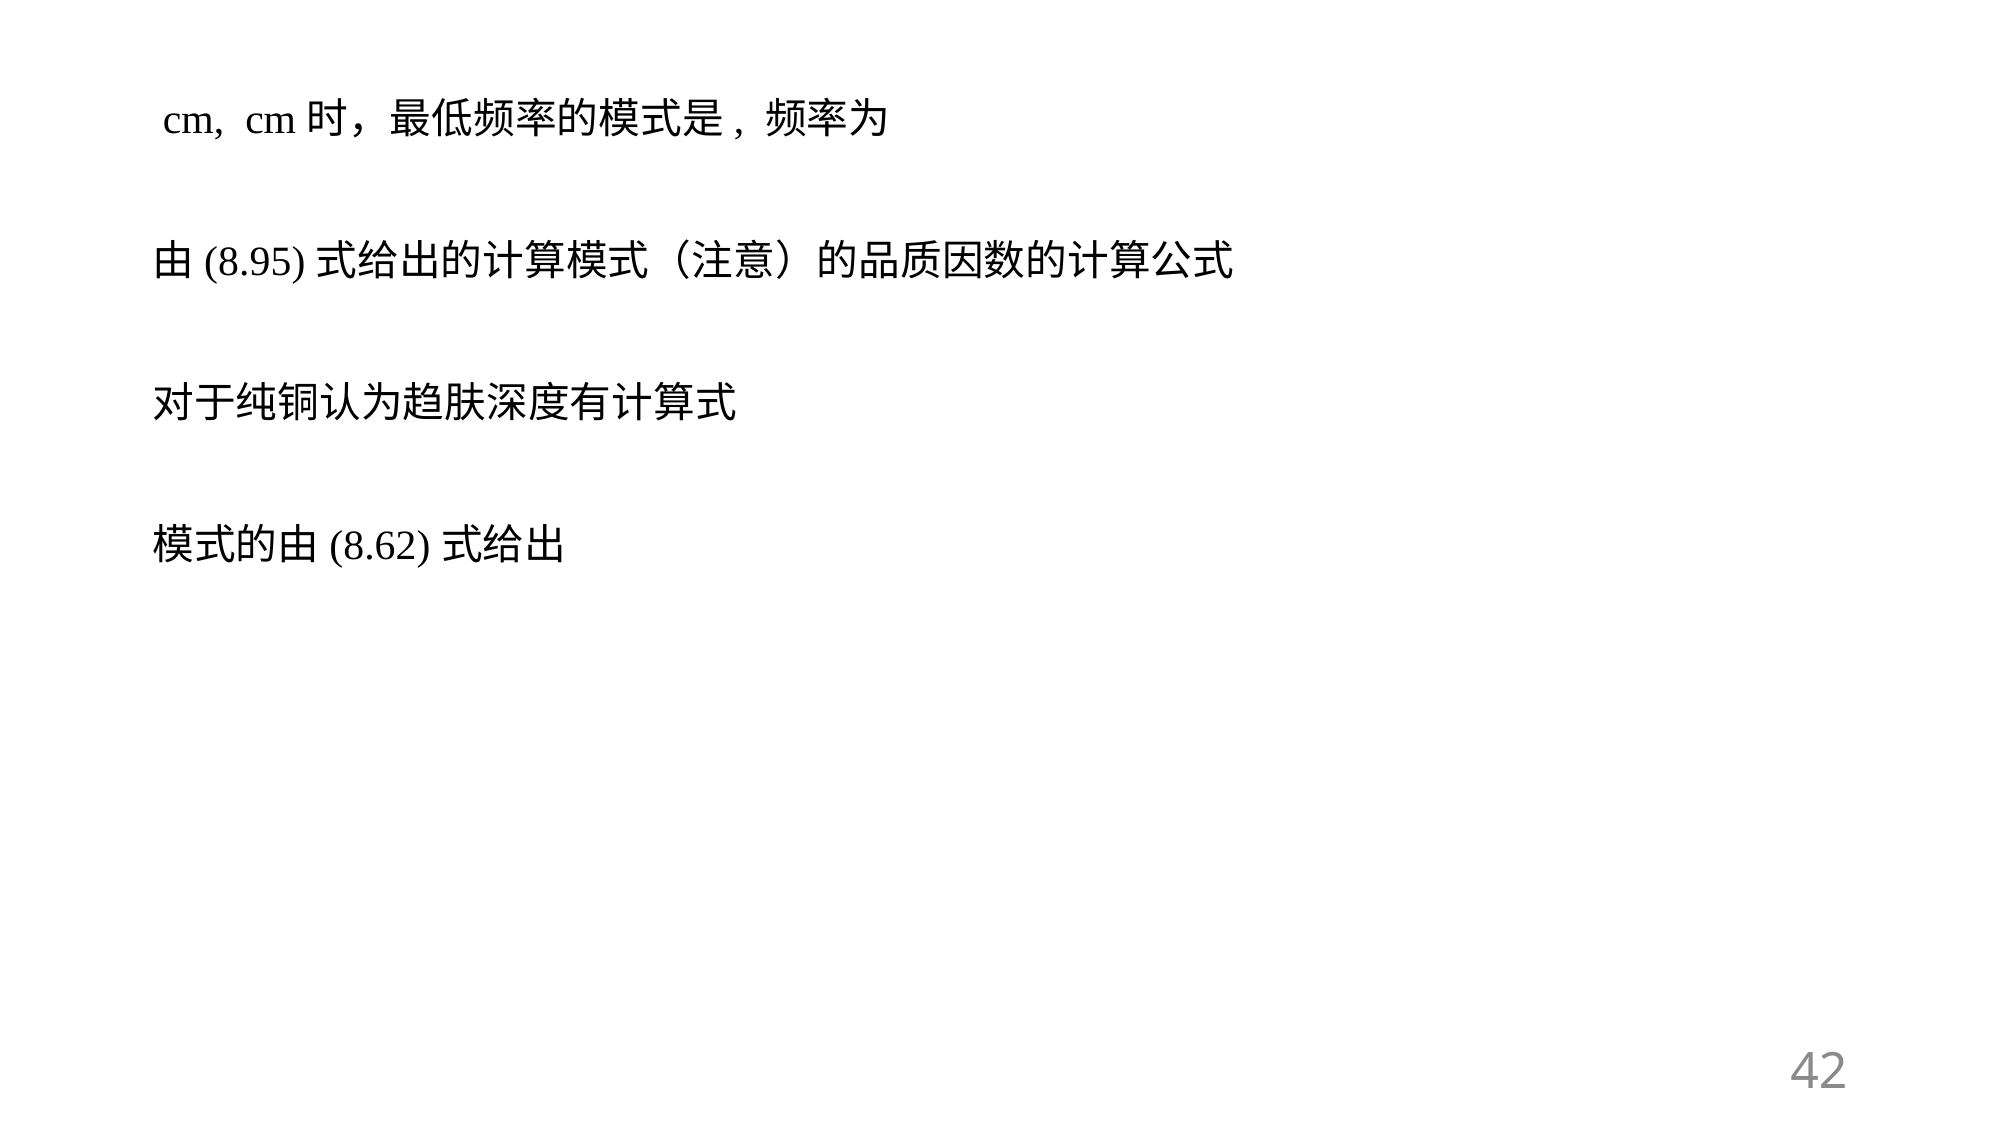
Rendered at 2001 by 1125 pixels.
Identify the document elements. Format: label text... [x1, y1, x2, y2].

slide_number 42 [1412, 1042, 1863, 1103]
